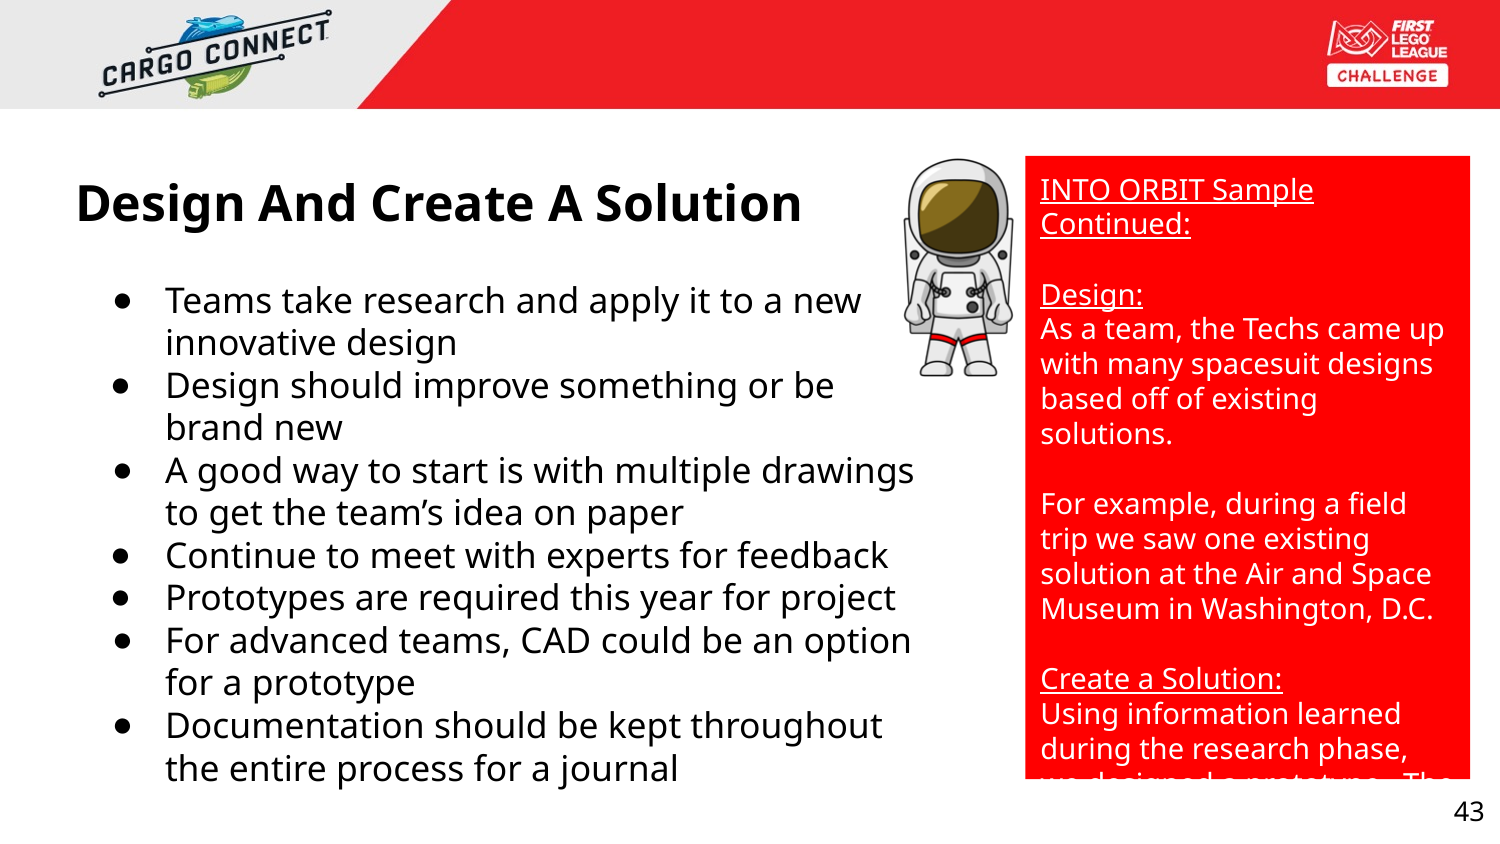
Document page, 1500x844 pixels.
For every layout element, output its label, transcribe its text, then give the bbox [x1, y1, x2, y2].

list Teams take research and apply it to a new innovative design Design should improve something or be brand new A good way to start is with multiple drawings to get the team’s idea on paper Continue to meet with experts for feedback Prototypes are required this year for project For advanced teams, CAD could be an option for a prototype Documentation should be kept throughout the entire process for a journal [75, 270, 931, 759]
slide_number 43 [1409, 779, 1500, 844]
title Design And Create A Solution [75, 155, 863, 247]
text_box INTO ORBIT Sample Continued: Design: As a team, the Techs came up with many spacesuit designs based off of existing solutions. For example, during a field trip we saw one existing solution at the Air and Space Museum in Washington, D.C. Create a Solution: Using information learned during the research phase, we designed a prototype. The name of our suit was Shape Shifter. [1025, 155, 1471, 780]
picture [0, 0, 1500, 844]
